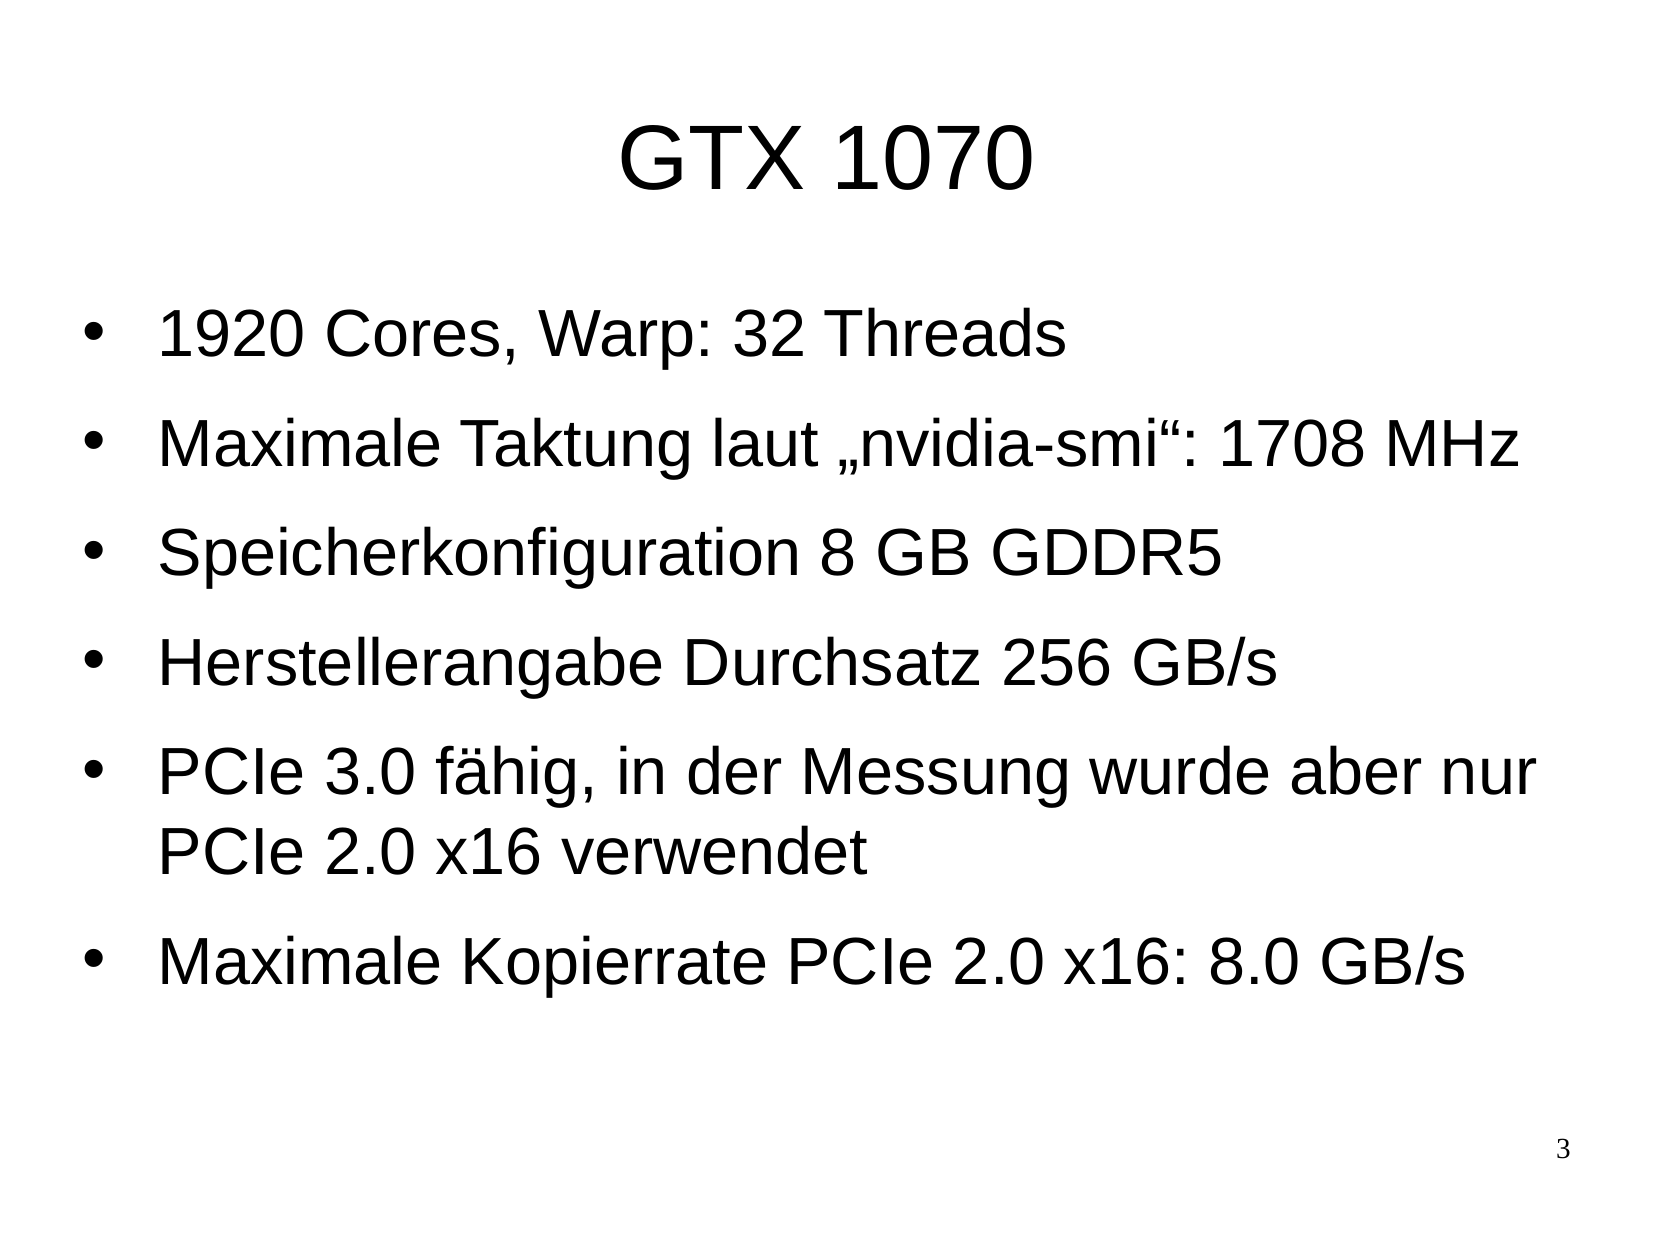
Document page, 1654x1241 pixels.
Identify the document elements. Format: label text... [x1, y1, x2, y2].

title GTX 1070 [82, 49, 1571, 257]
slide_number 3 [1185, 1129, 1571, 1216]
list 1920 Cores, Warp: 32 Threads Maximale Taktung laut „nvidia-smi“: 1708 MHz Speicherkonfiguration 8 GB GDDR5 Herstellerangabe Durchsatz 256 GB/s PCIe 3.0 fähig, in der Messung wurde aber nur PCIe 2.0 x16 verwendet Maximale Kopierrate PCIe 2.0 x16: 8.0 GB/s [82, 290, 1571, 1109]
